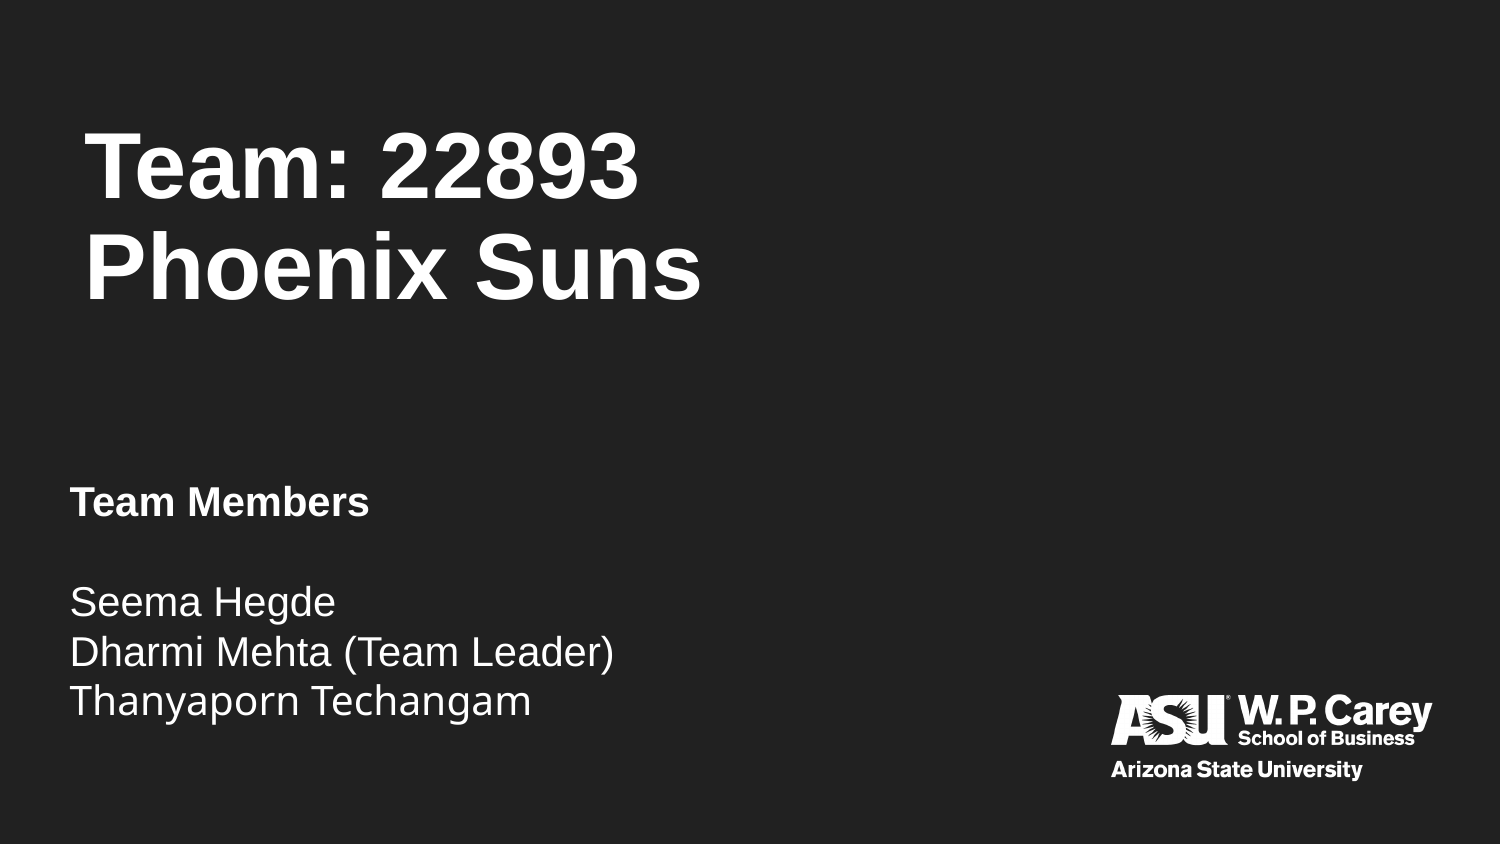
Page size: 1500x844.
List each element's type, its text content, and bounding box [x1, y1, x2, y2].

title Team Members Seema Hegde Dharmi Mehta (Team Leader) Thanyaporn Techangam [69, 51, 1431, 792]
picture [1086, 670, 1457, 802]
text_box Team: 22893 Phoenix Suns [69, 102, 1008, 335]
